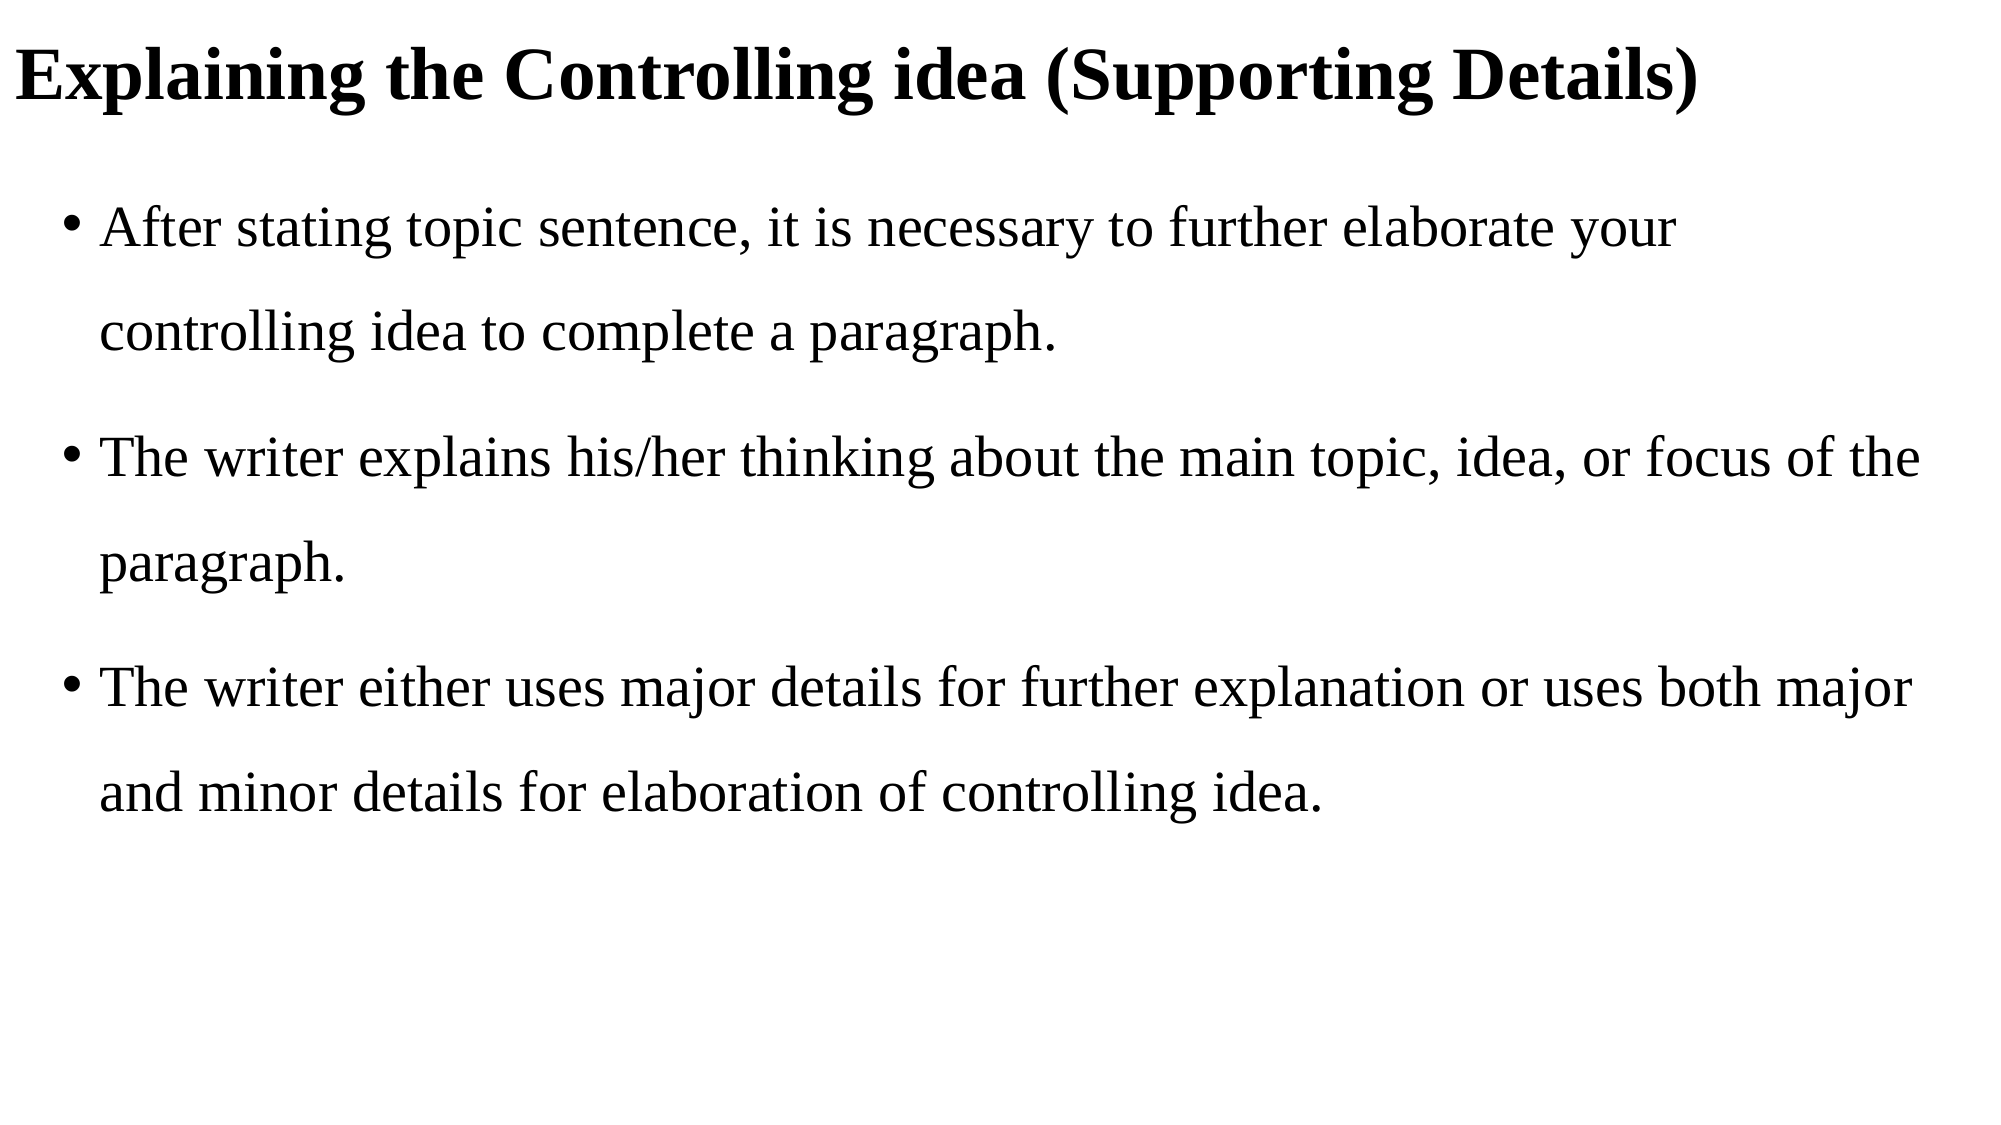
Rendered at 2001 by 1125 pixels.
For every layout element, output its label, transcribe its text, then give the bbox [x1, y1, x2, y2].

title Explaining the Controlling idea (Supporting Details) [0, 0, 2000, 150]
list After stating topic sentence, it is necessary to further elaborate your controlling idea to complete a paragraph. The writer explains his/her thinking about the main topic, idea, or focus of the paragraph. The writer either uses major details for further explanation or uses both major and minor details for elaboration of controlling idea. [46, 145, 1960, 1083]
